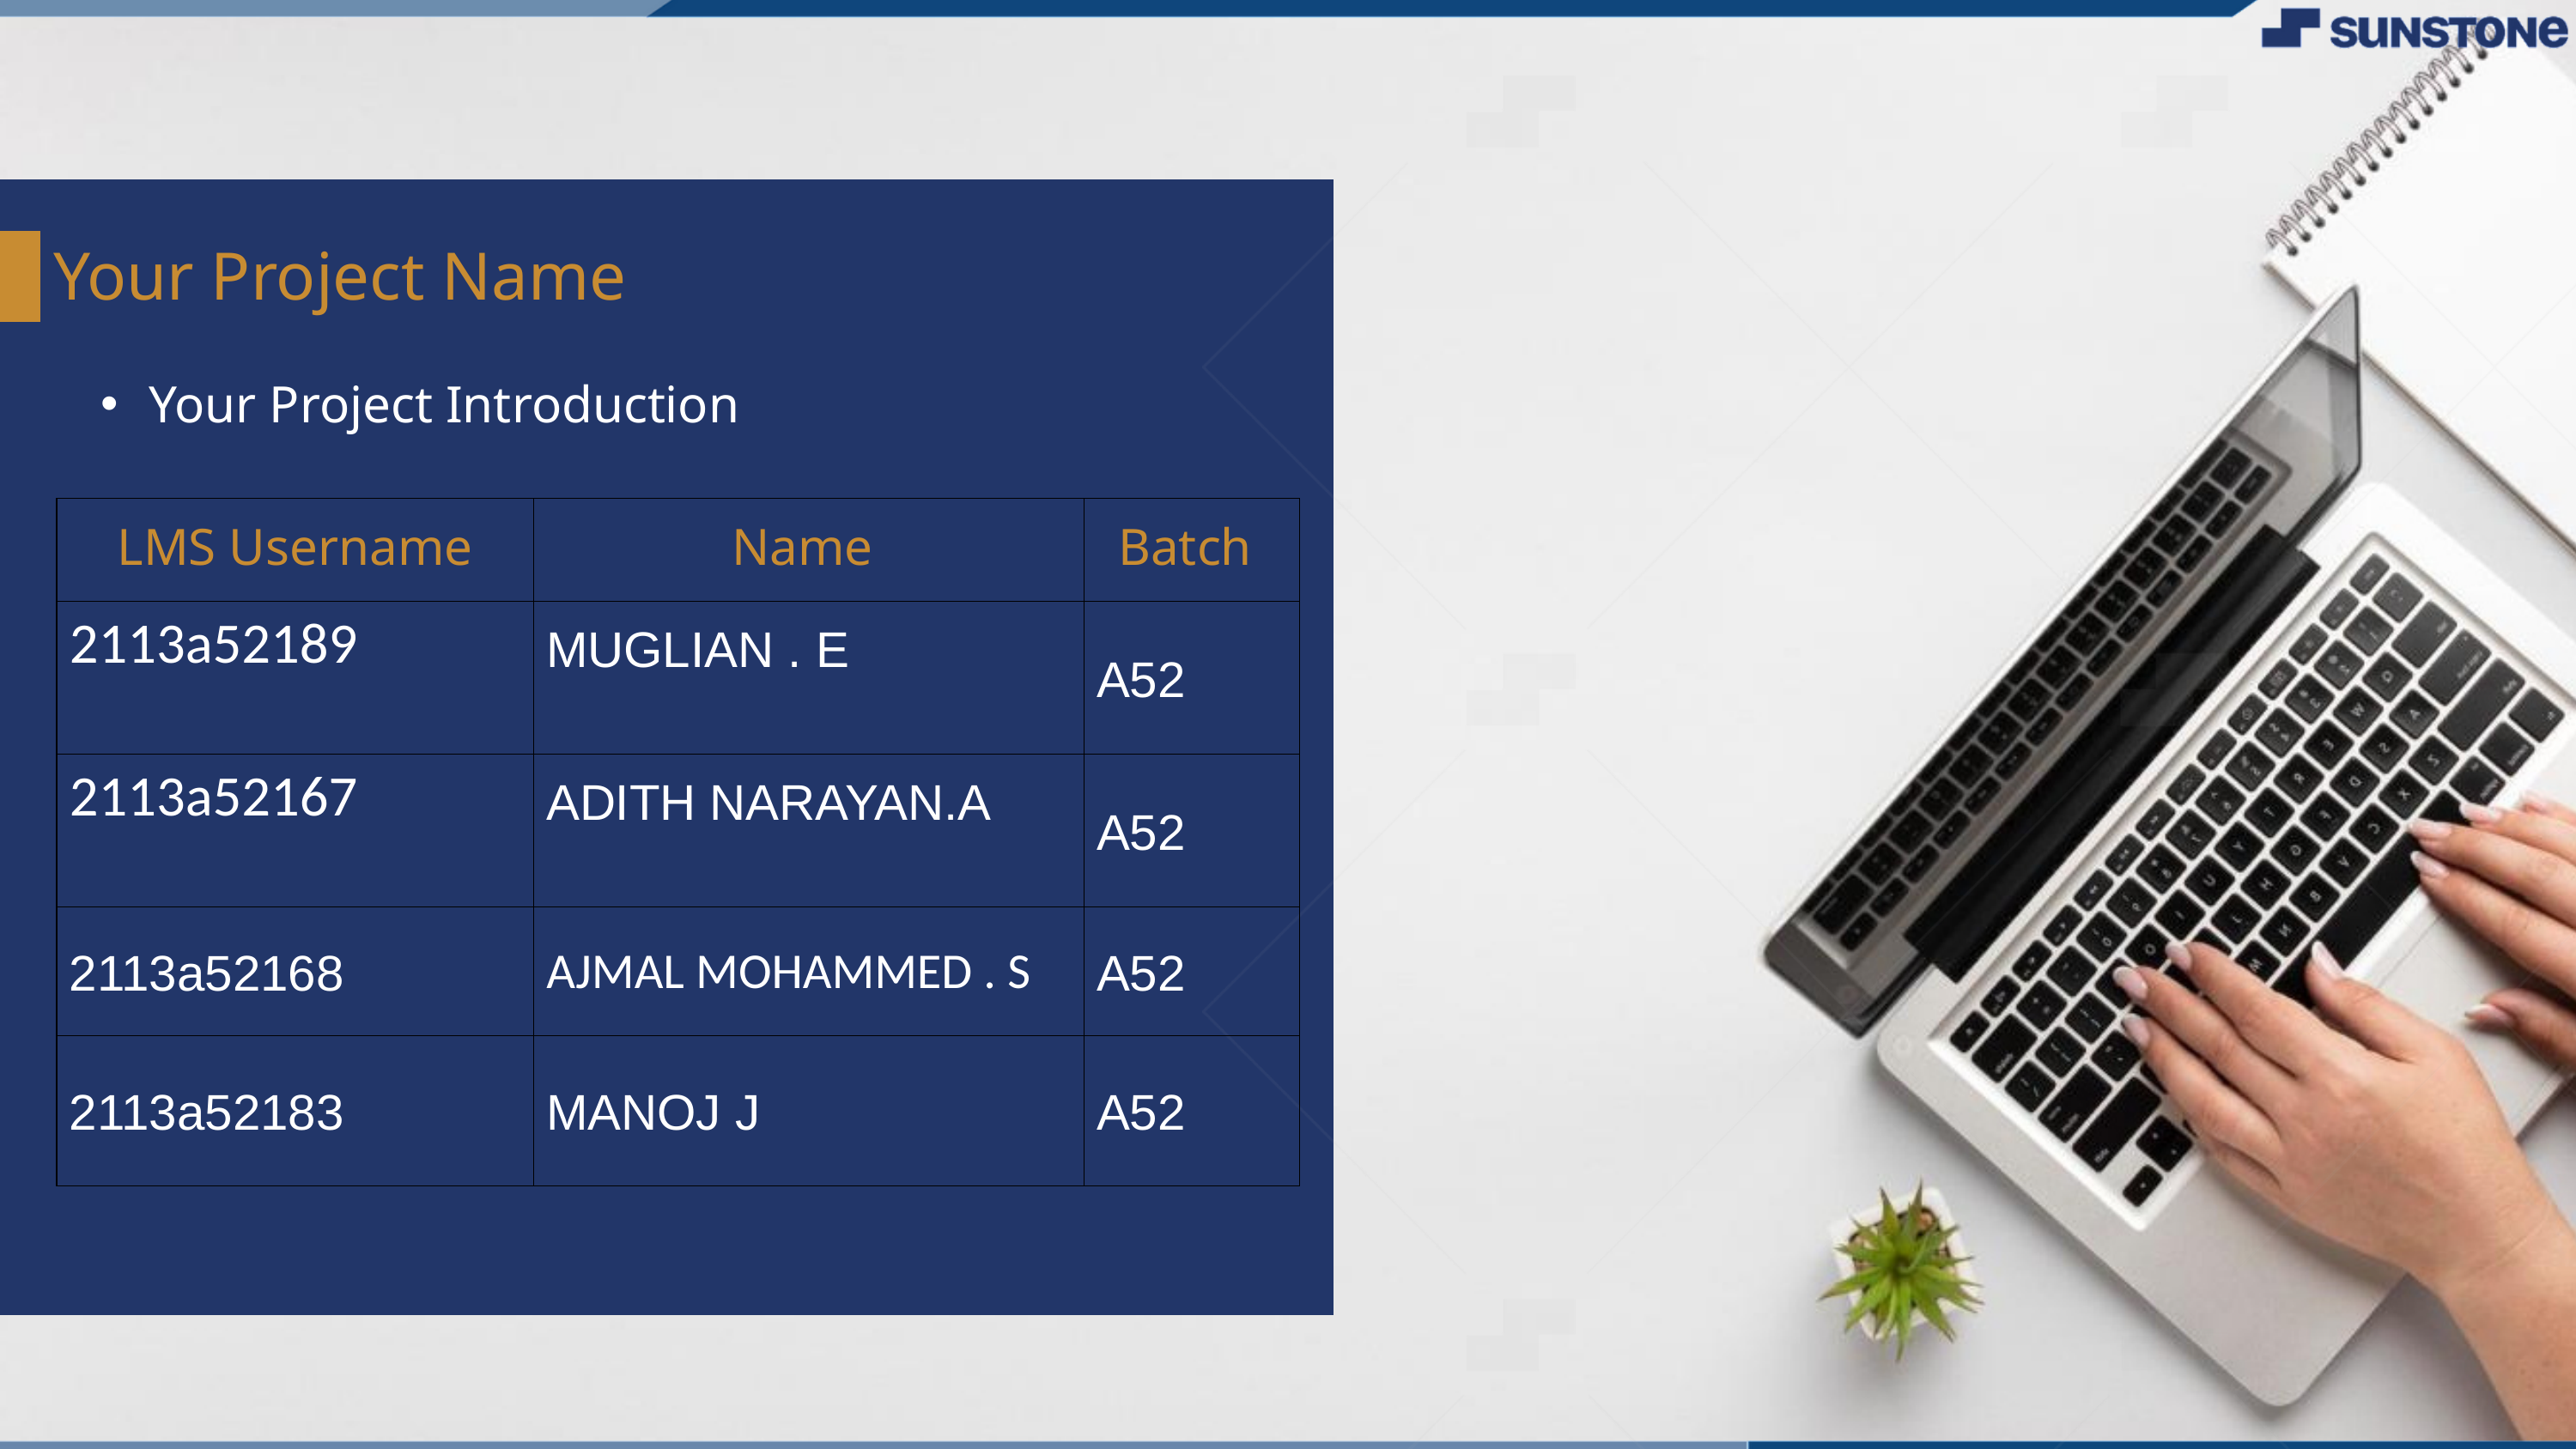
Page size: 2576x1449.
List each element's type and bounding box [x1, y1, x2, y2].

picture [0, 0, 2576, 1449]
text_box [0, 230, 41, 323]
text_box [0, 179, 1195, 1315]
